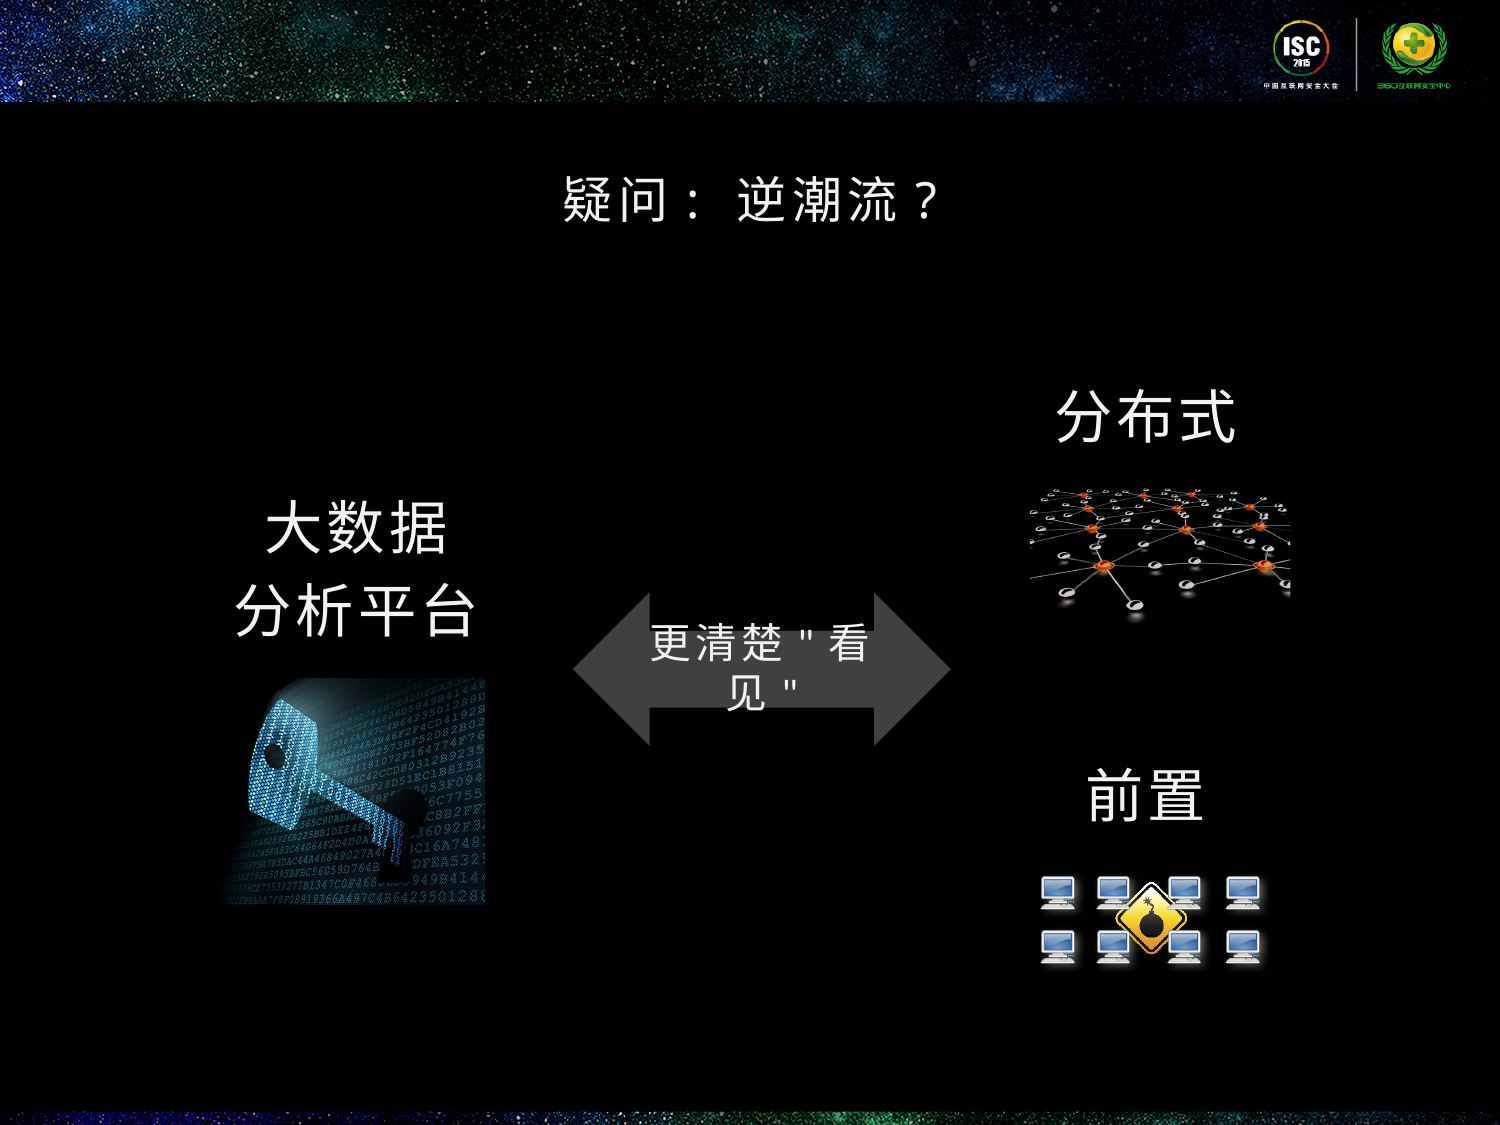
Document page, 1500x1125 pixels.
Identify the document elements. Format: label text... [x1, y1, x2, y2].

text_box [903, 751, 1389, 965]
text_box 更清楚"看见" [602, 591, 952, 747]
text_box 疑问: 逆潮流? [159, 160, 1341, 247]
picture [0, 1112, 1500, 1125]
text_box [113, 453, 599, 906]
picture [0, 0, 1500, 101]
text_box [903, 326, 1389, 623]
